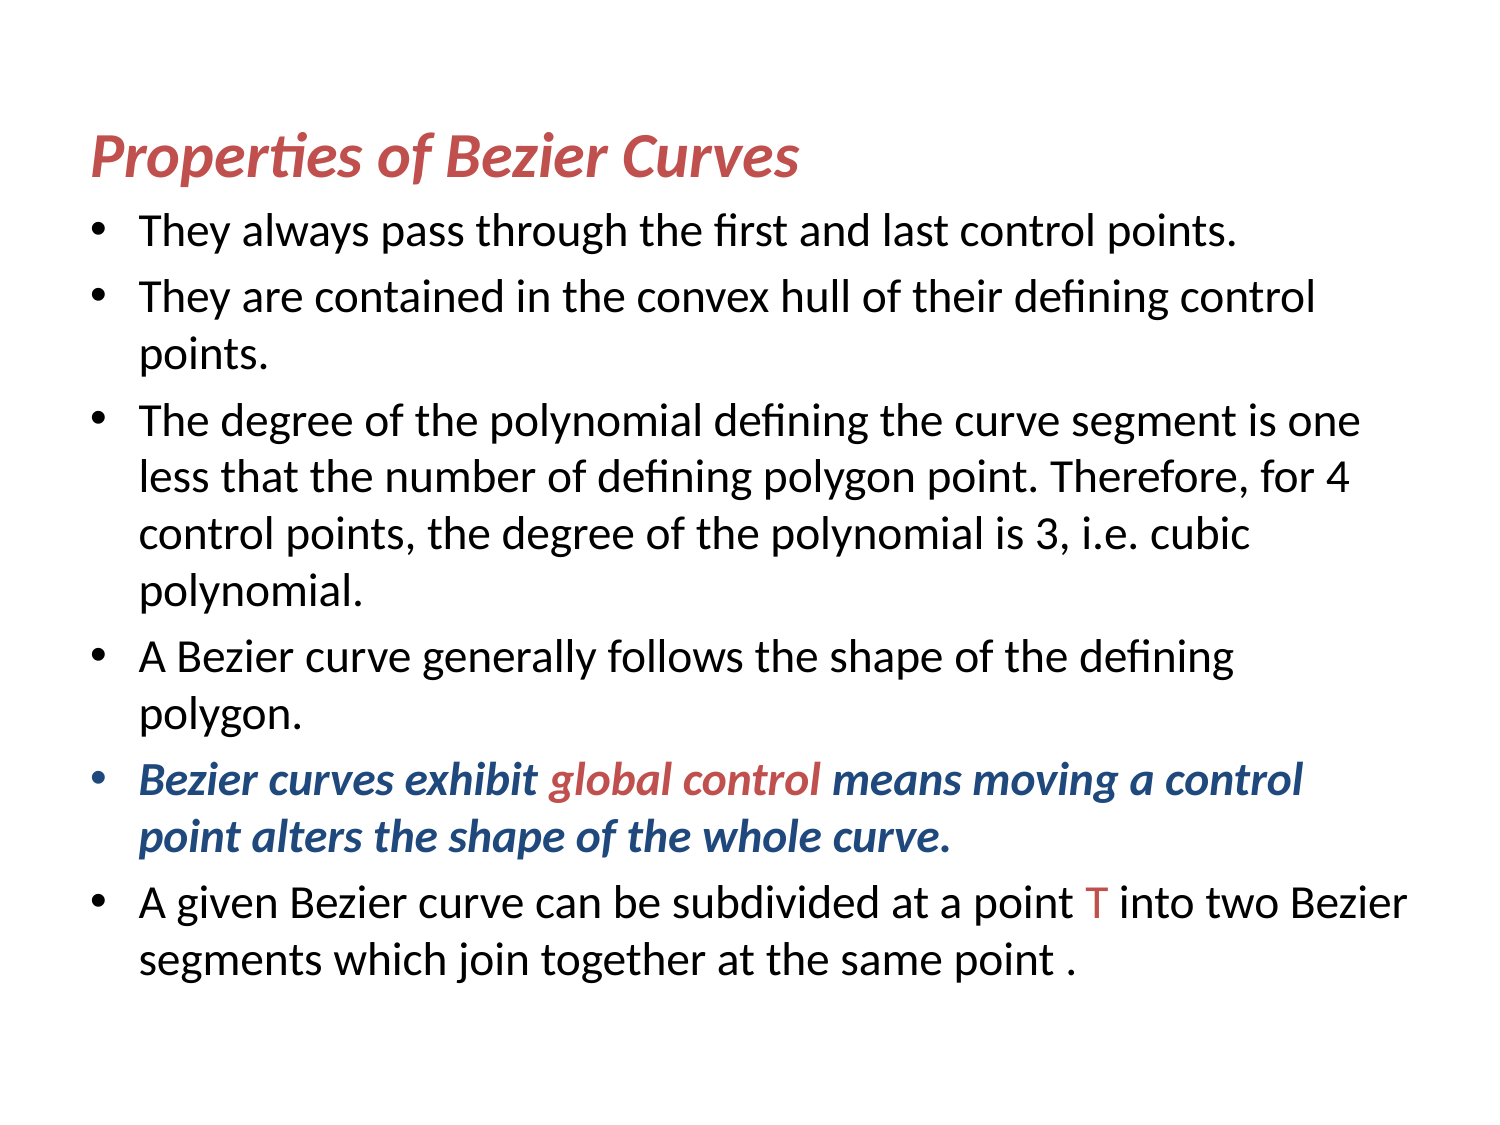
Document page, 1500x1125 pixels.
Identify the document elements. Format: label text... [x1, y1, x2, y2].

list Properties of Bezier Curves They always pass through the first and last control points. They are contained in the convex hull of their defining control points. The degree of the polynomial defining the curve segment is one less that the number of defining polygon point. Therefore, for 4 control points, the degree of the polynomial is 3, i.e. cubic polynomial. A Bezier curve generally follows the shape of the defining polygon. Bezier curves exhibit global control means moving a control point alters the shape of the whole curve. A given Bezier curve can be subdivided at a point T into two Bezier segments which join together at the same point . [75, 105, 1425, 1005]
